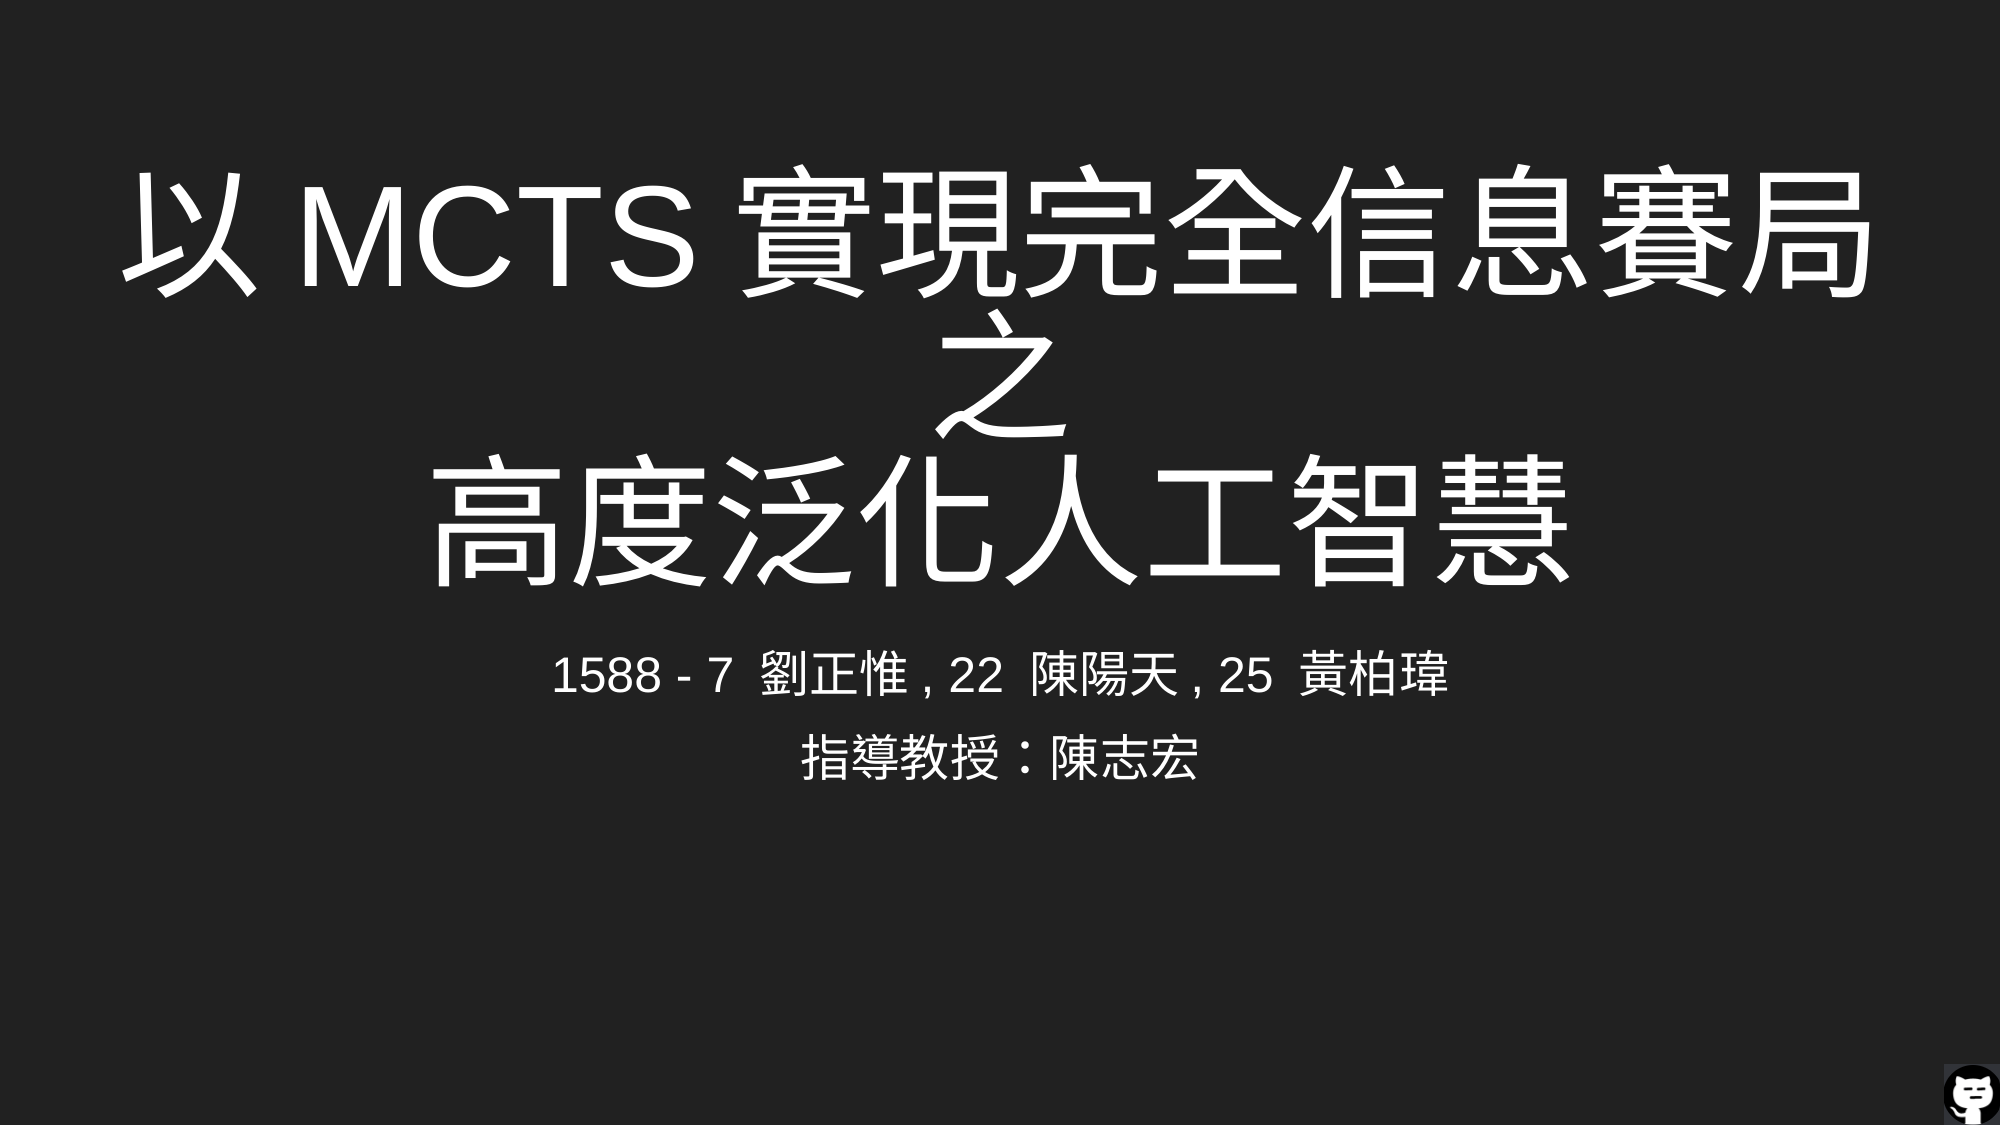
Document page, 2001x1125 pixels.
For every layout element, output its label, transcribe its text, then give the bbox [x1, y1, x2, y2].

subtitle 1588 - 7 劉正惟, 22 陳陽天, 25 黃柏瑋 指導教授：陳志宏 [249, 611, 1750, 884]
picture [1943, 1063, 2000, 1125]
title 以MCTS實現完全信息賽局之 高度泛化人工智慧 [68, 162, 1932, 612]
